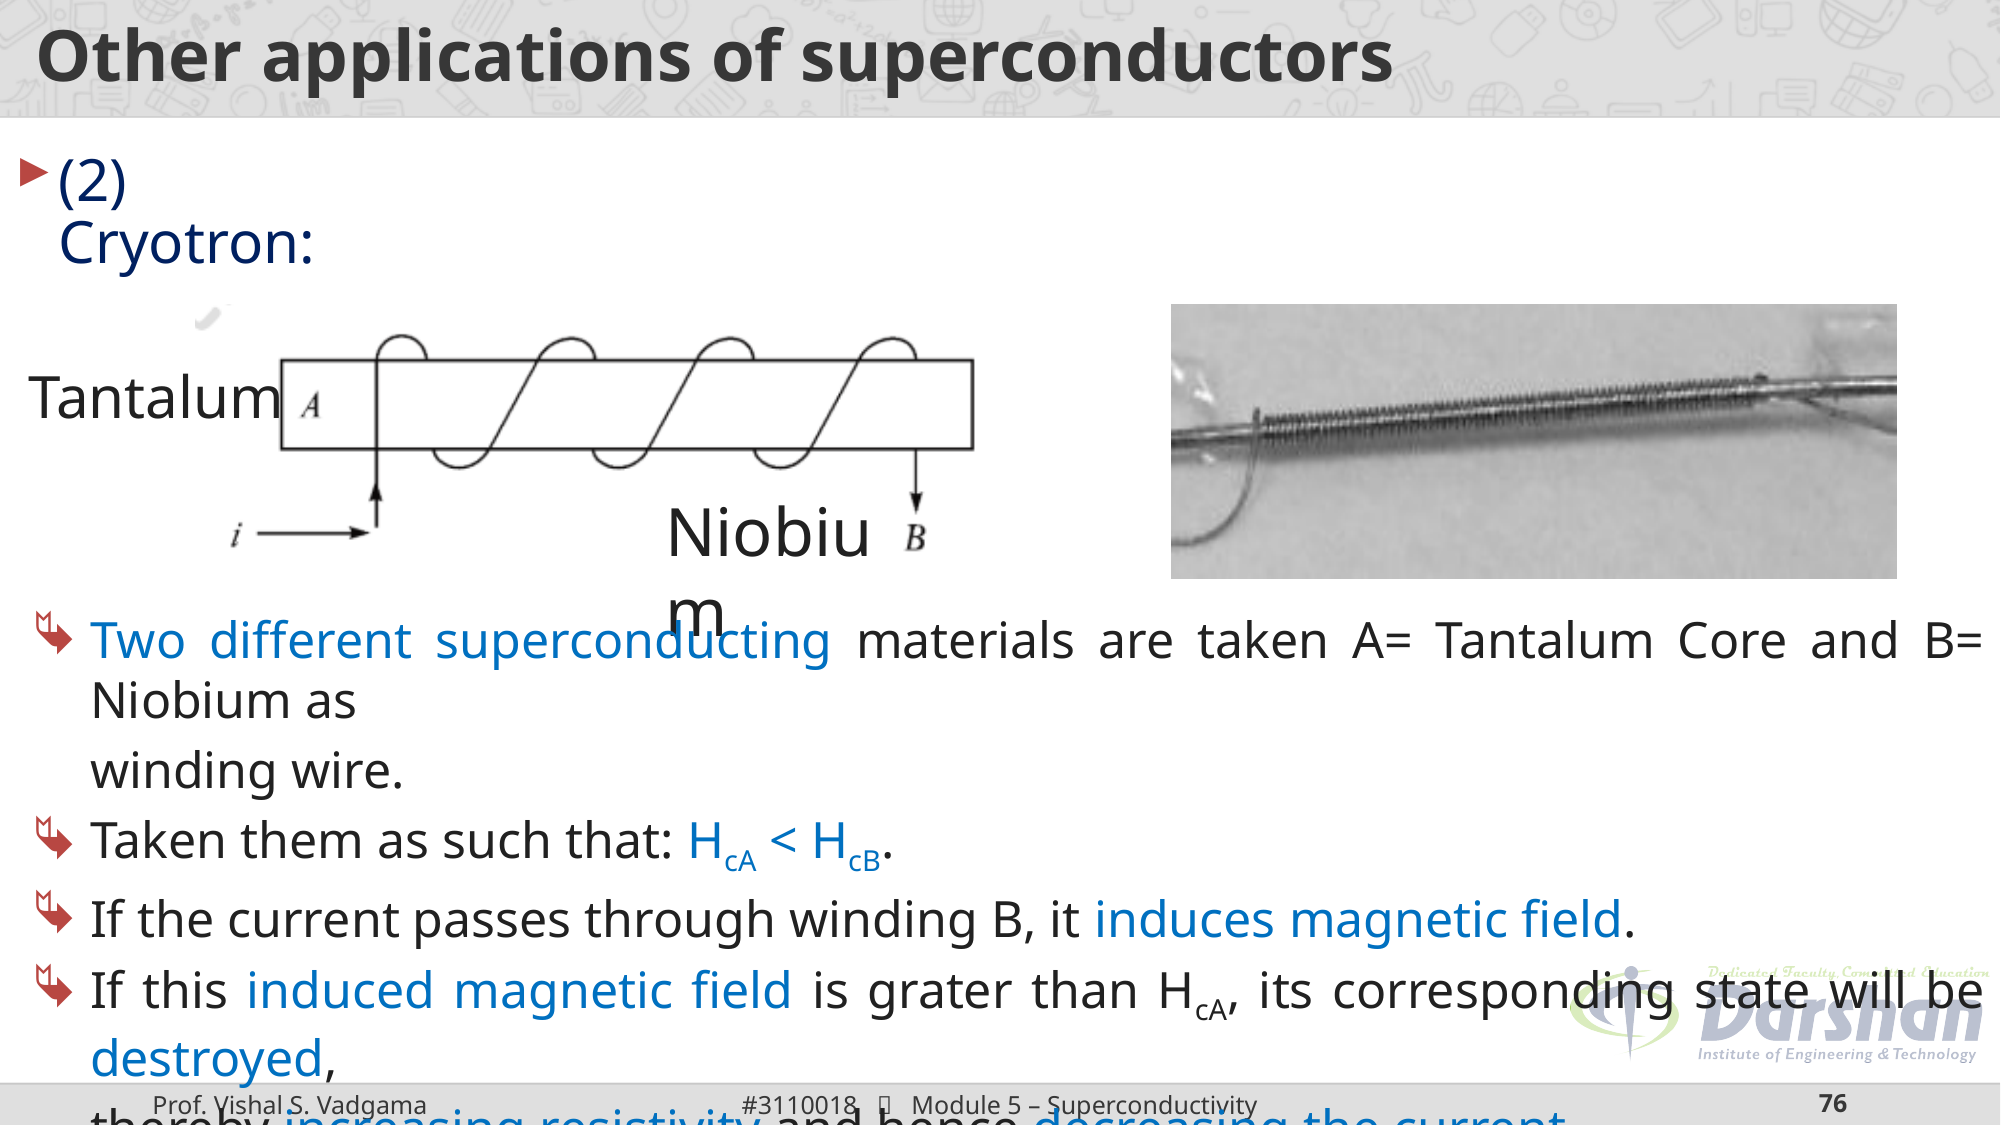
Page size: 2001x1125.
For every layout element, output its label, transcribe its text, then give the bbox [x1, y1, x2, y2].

list (2) Cryotron: [0, 143, 397, 227]
picture [1171, 304, 1898, 579]
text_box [31, 304, 1053, 579]
title Other applications of superconductors [0, 0, 2000, 117]
text_box [1570, 1045, 1990, 1063]
text_box Two different superconducting materials are taken A= Tantalum Core and B= Niobium as winding wire. Taken them as such that: HcA < HcB. If the current passes through winding B, it induces magnetic field. If this induced magnetic field is grater than HcA, its corresponding state will be destroyed, thereby increasing resistivity and hence decreasing the current. [0, 600, 2000, 1045]
